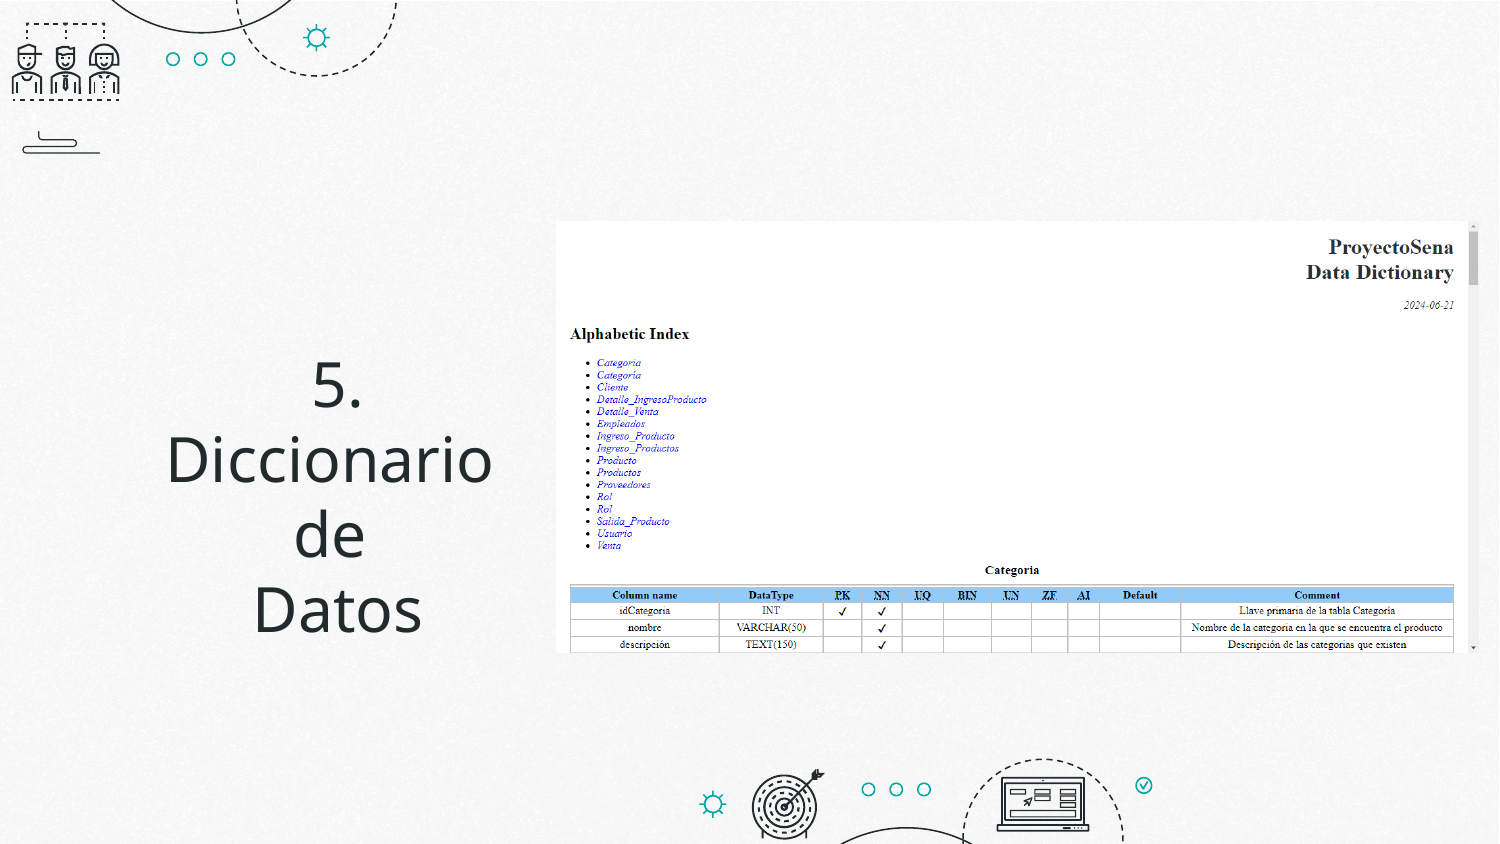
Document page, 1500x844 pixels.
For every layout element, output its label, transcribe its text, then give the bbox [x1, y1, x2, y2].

title 5. Diccionario de Datos [147, 330, 529, 575]
picture [556, 221, 1479, 653]
